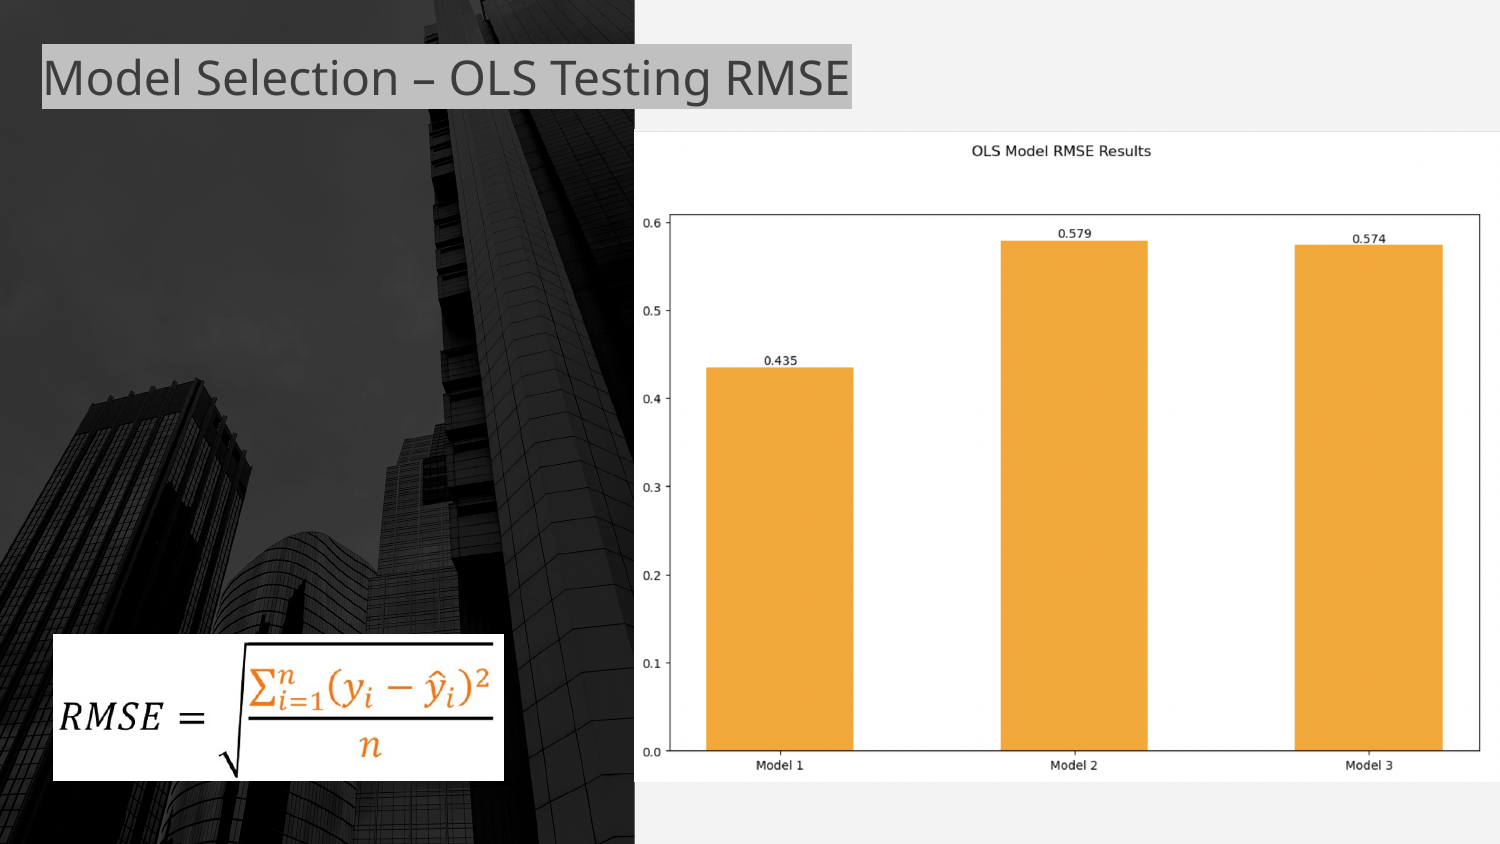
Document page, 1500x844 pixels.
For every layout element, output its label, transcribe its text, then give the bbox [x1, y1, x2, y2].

picture [0, 0, 1500, 844]
text_box Model Selection – OLS Testing RMSE [639, 14, 910, 120]
